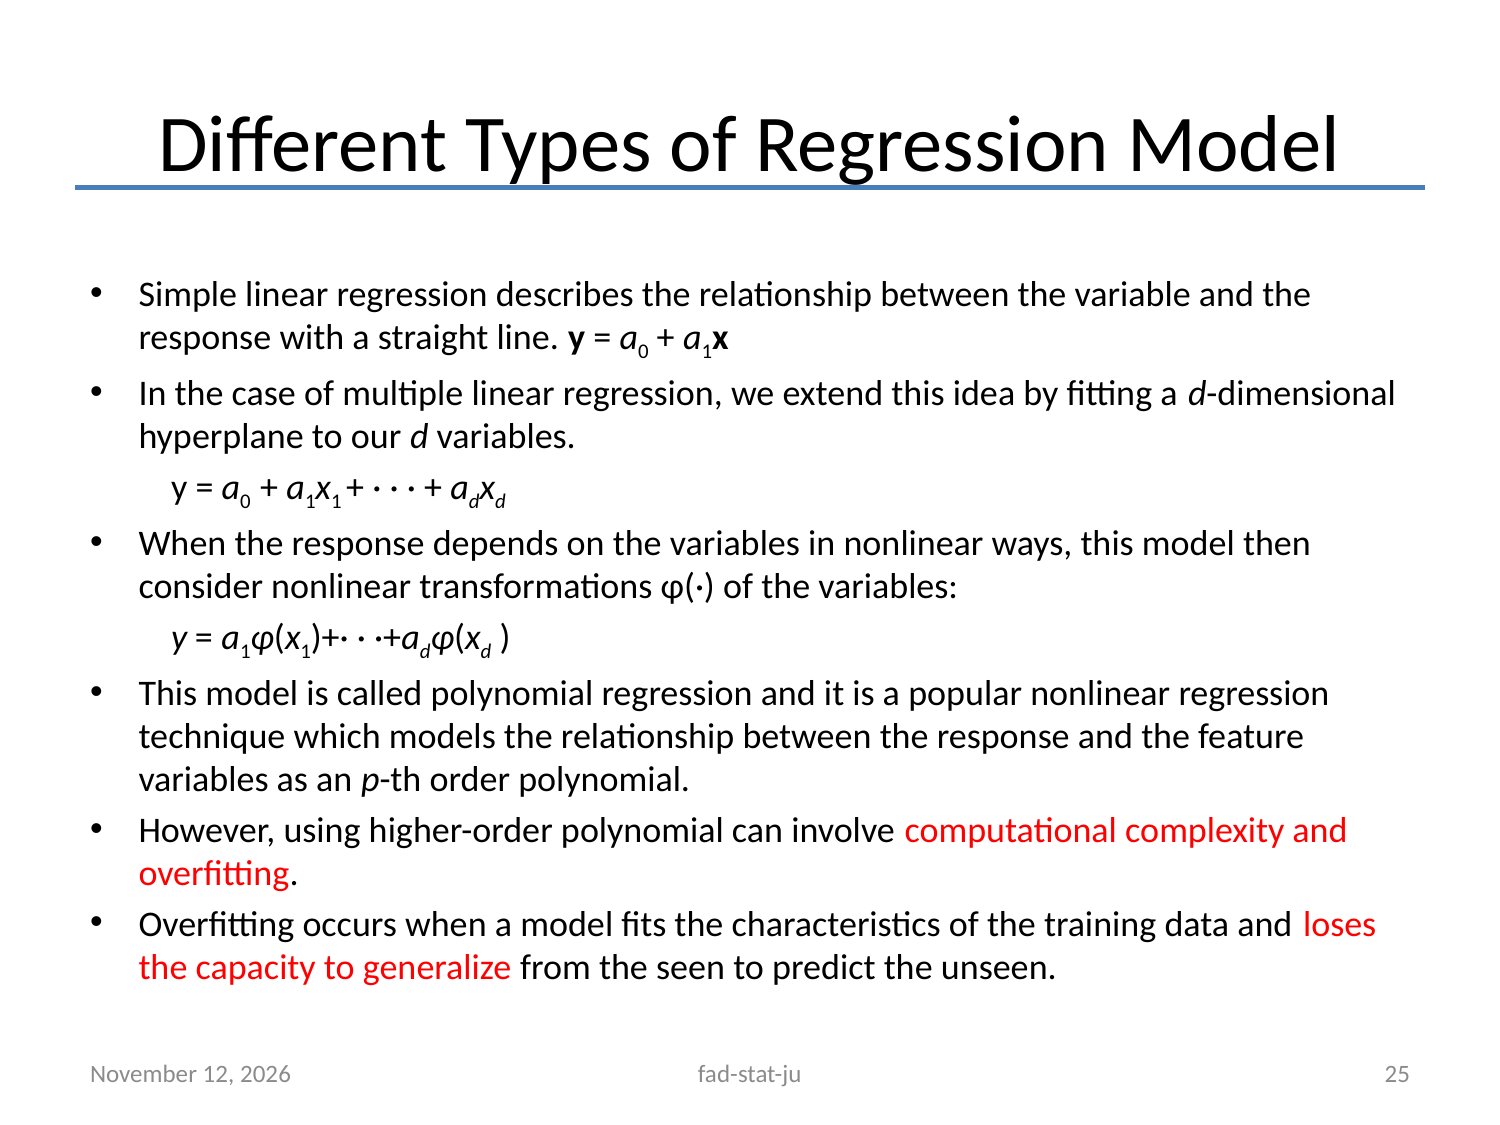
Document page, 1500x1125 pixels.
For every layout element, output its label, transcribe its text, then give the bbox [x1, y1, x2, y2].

title Different Types of Regression Model [75, 45, 1425, 233]
footer fad-stat-ju [512, 1042, 988, 1103]
slide_number 25 [1074, 1042, 1425, 1103]
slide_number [75, 1042, 425, 1103]
list Simple linear regression describes the relationship between the variable and the response with a straight line. y = a0 + a1x In the case of multiple linear regression, we extend this idea by fitting a d-dimensional hyperplane to our d variables. y = a0 + a1x1 + · · · + adxd When the response depends on the variables in nonlinear ways, this model then consider nonlinear transformations φ(·) of the variables: y = a1φ(x1)+· · ·+adφ(xd ) This model is called polynomial regression and it is a popular nonlinear regression technique which models the relationship between the response and the feature variables as an p-th order polynomial. However, using higher-order polynomial can involve computational complexity and overfitting. Overfitting occurs when a model fits the characteristics of the training data and loses the capacity to generalize from the seen to predict the unseen. [75, 262, 1425, 1005]
